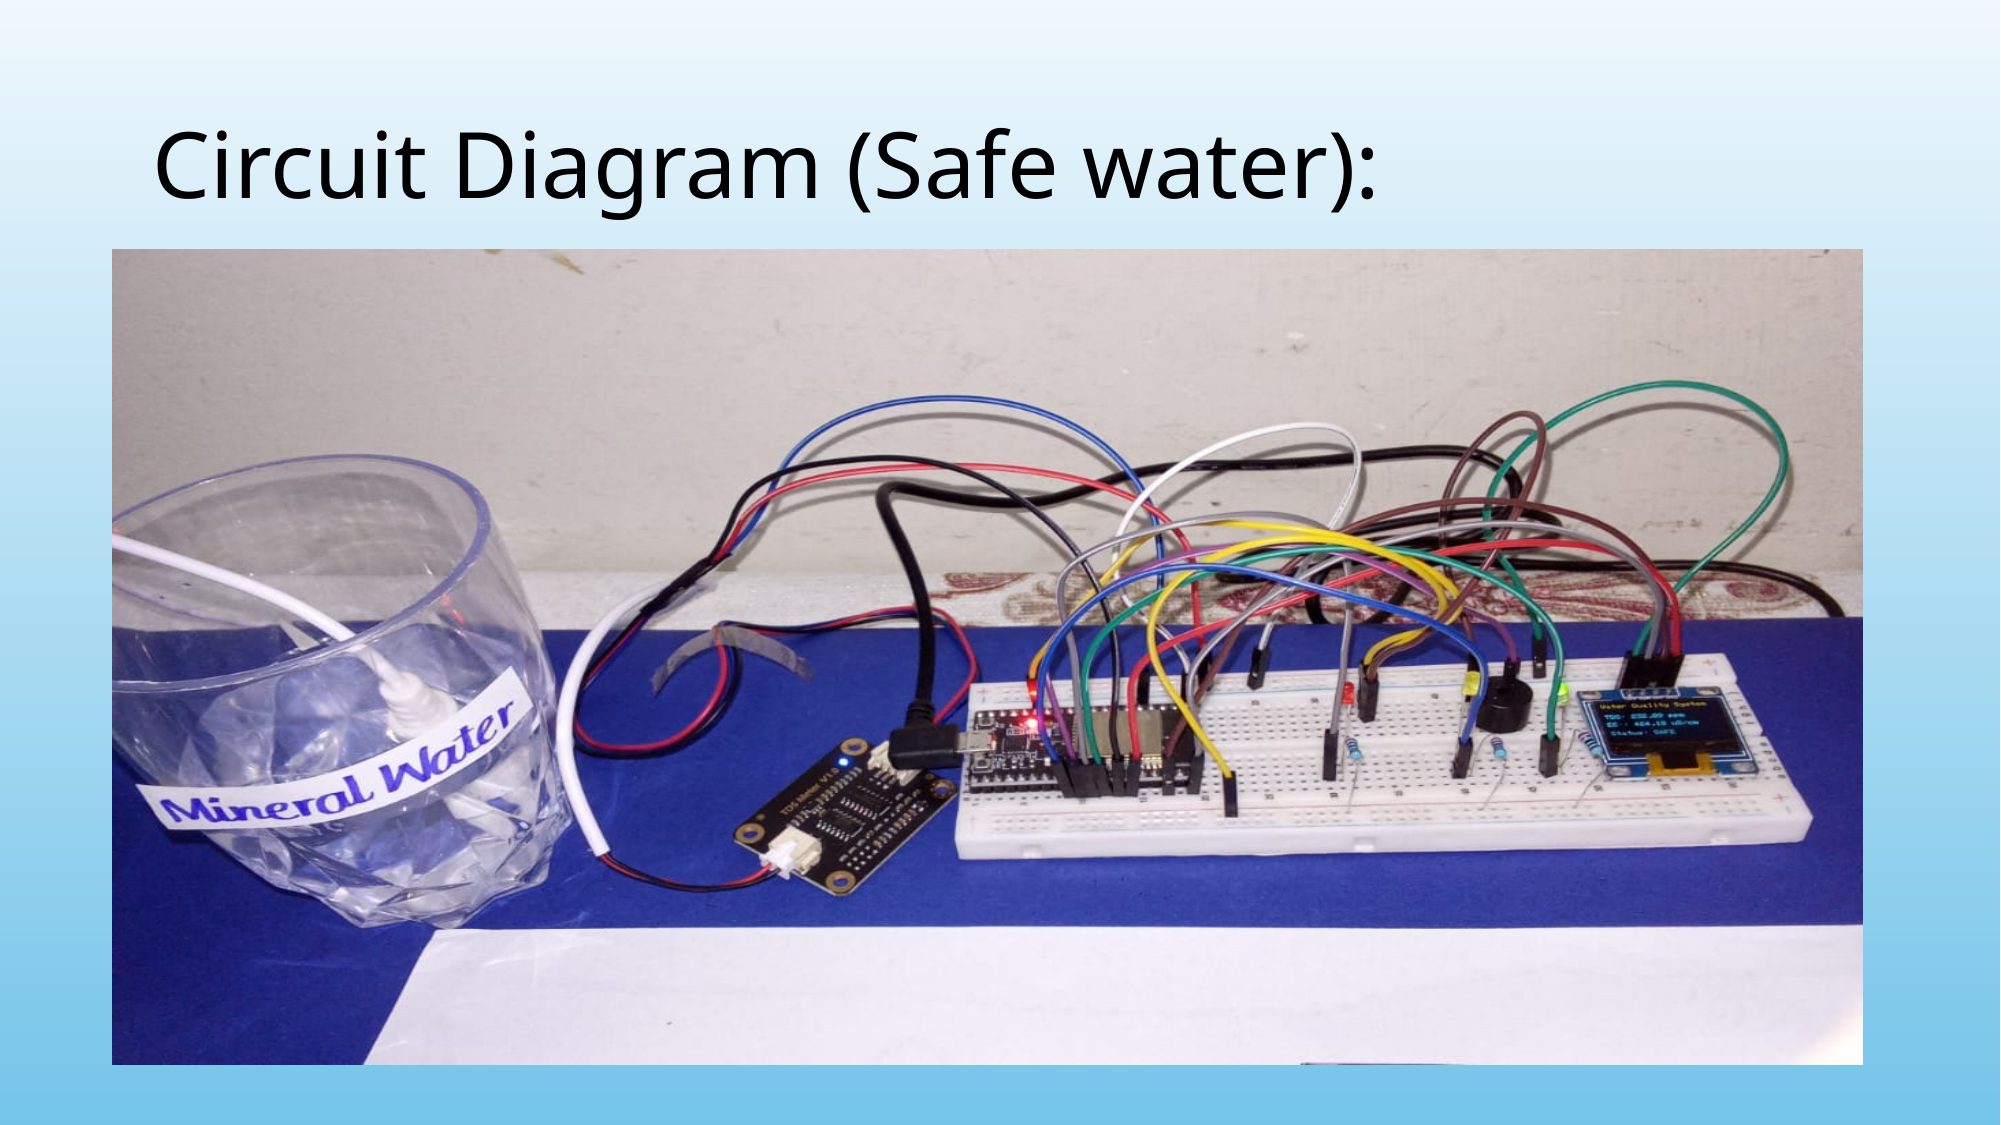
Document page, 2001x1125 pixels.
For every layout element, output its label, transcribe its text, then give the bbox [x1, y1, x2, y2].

title Circuit Diagram (Safe water): [137, 59, 1863, 249]
picture [111, 249, 1863, 1066]
